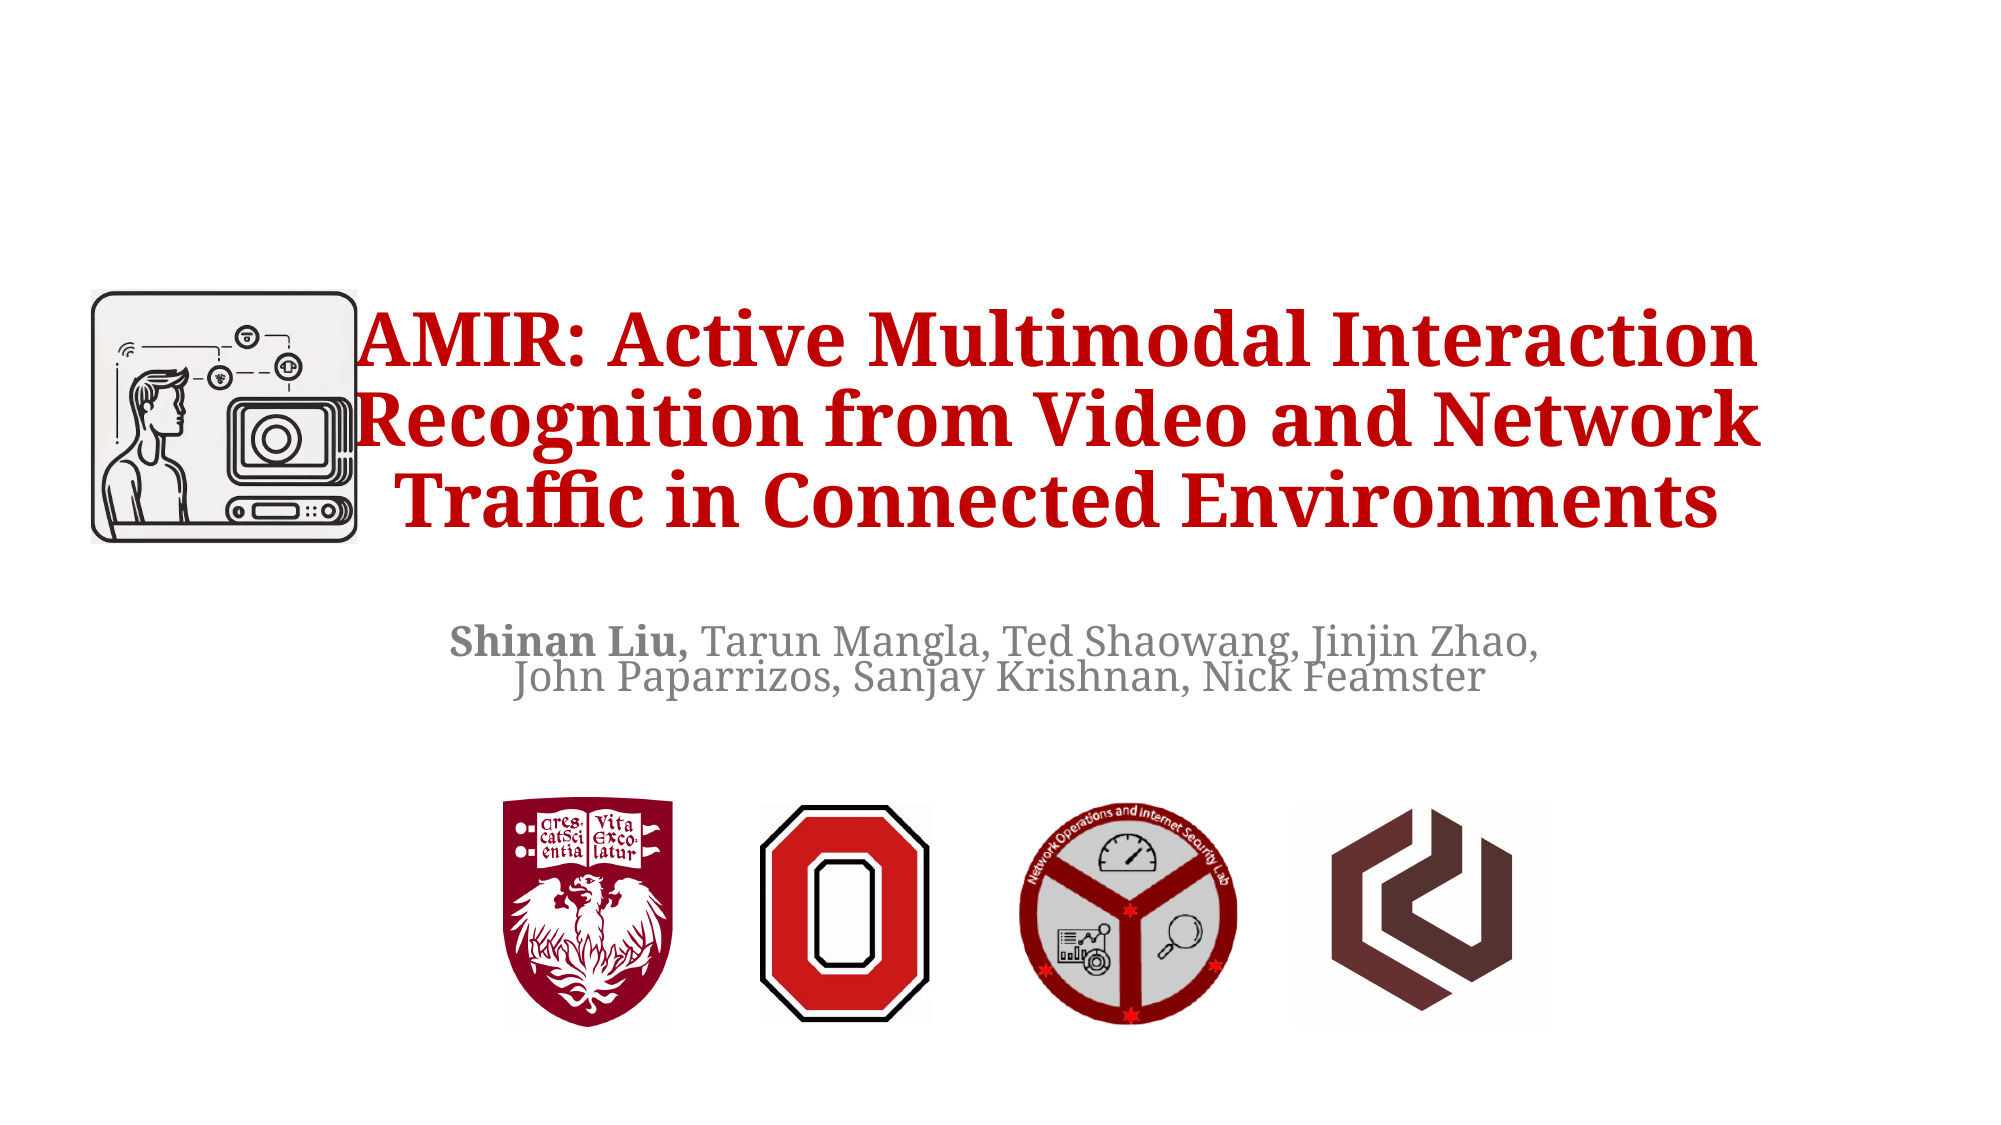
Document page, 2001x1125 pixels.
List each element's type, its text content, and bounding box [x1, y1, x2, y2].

picture [1294, 801, 1552, 1028]
subtitle Shinan Liu, Tarun Mangla, Ted Shaowang, Jinjin Zhao, John Paparrizos, Sanjay Krishnan, Nick Feamster [413, 608, 1587, 723]
picture [503, 797, 673, 1027]
picture [90, 289, 358, 544]
picture [1018, 801, 1245, 1028]
title AMIR: Active Multimodal Interaction Recognition from Video and Network Traffic in Connected Environments [320, 342, 1796, 565]
picture [760, 800, 931, 1027]
